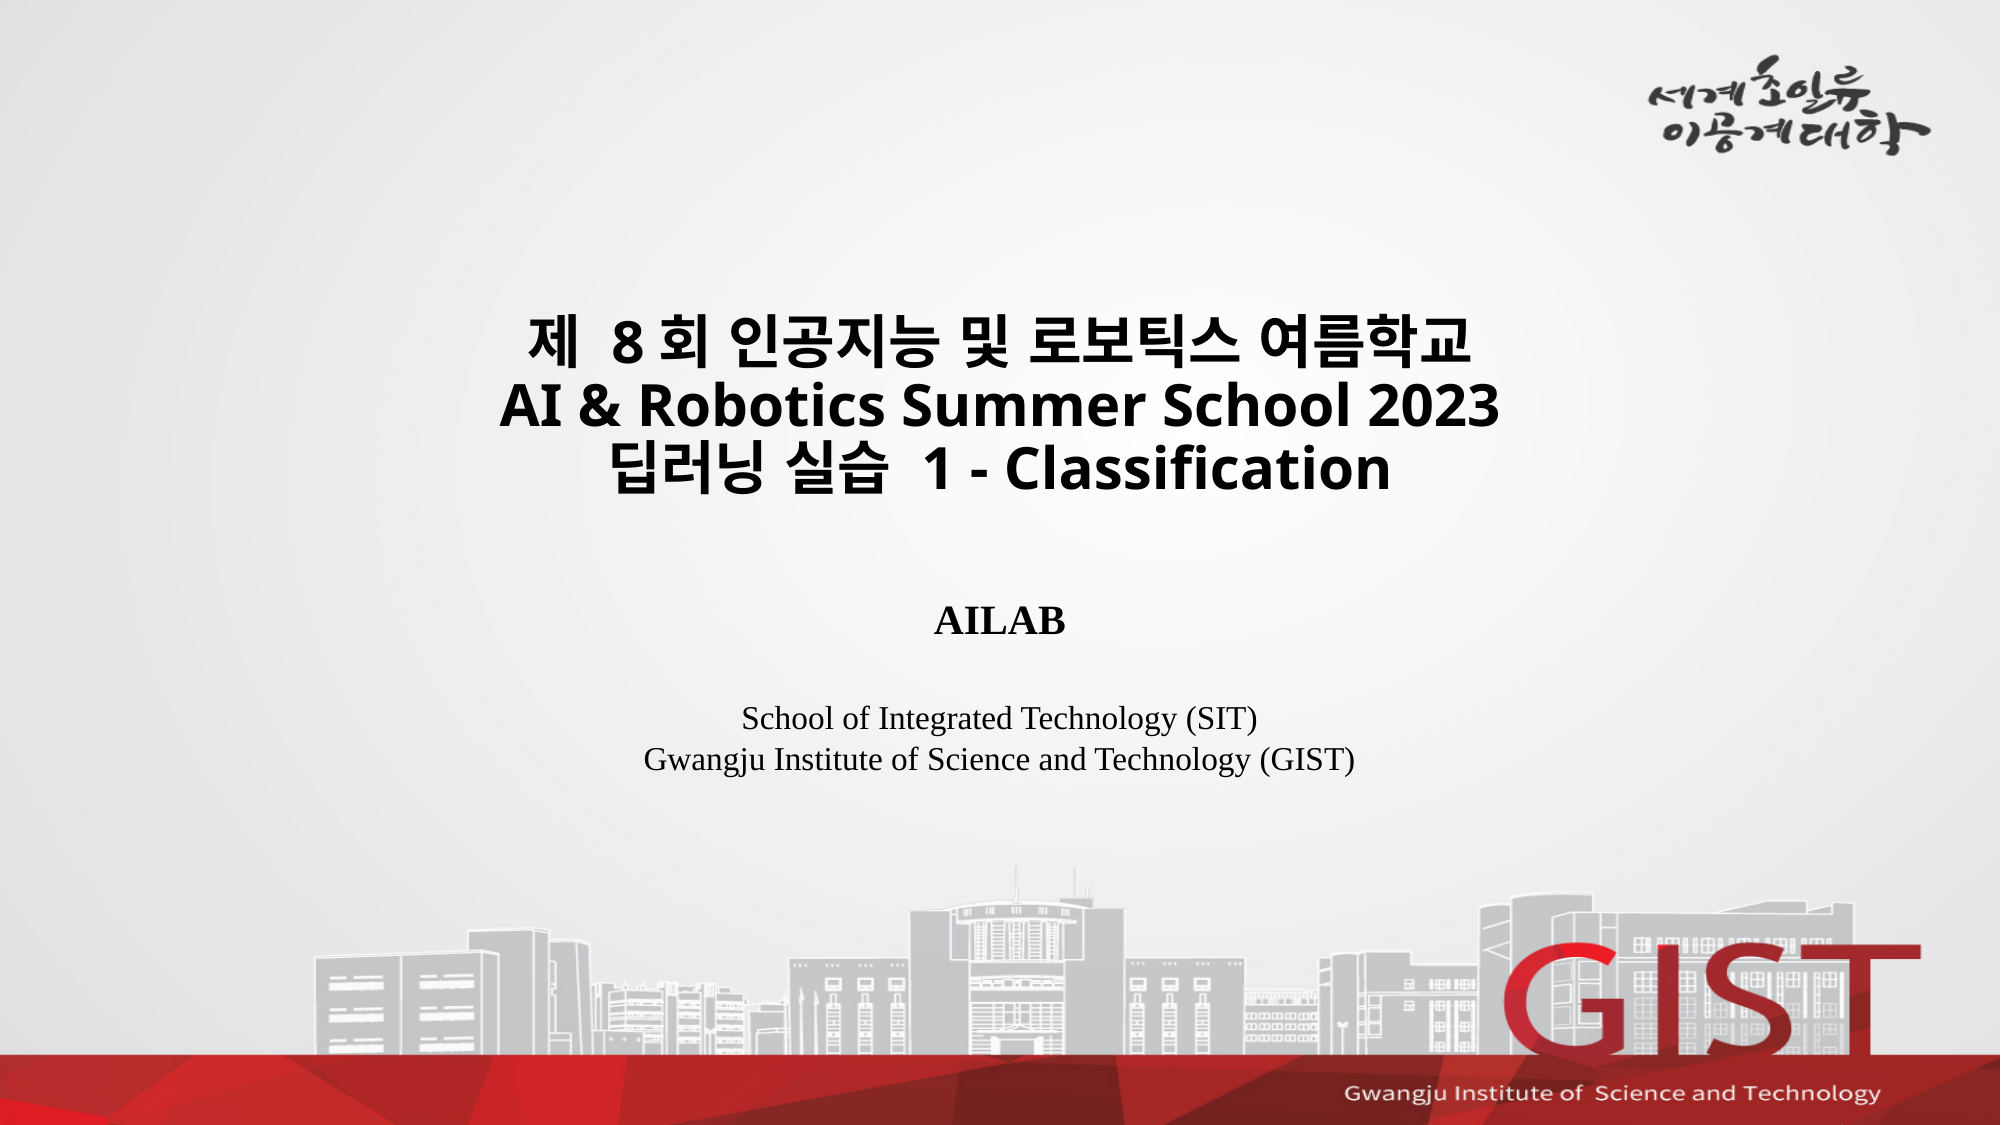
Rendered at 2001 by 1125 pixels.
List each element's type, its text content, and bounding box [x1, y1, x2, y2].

picture [0, 0, 2000, 259]
text_box School of Integrated Technology (SIT) Gwangju Institute of Science and Technology (GIST) [539, 689, 1461, 784]
title 제 8회 인공지능 및 로보틱스 여름학교 AI & Robotics Summer School 2023 딥러닝 실습 1 - Classification [0, 259, 2000, 557]
text_box AILAB [249, 560, 1750, 772]
picture [0, 557, 2000, 1125]
slide_number 1 [1412, 1101, 1863, 1125]
